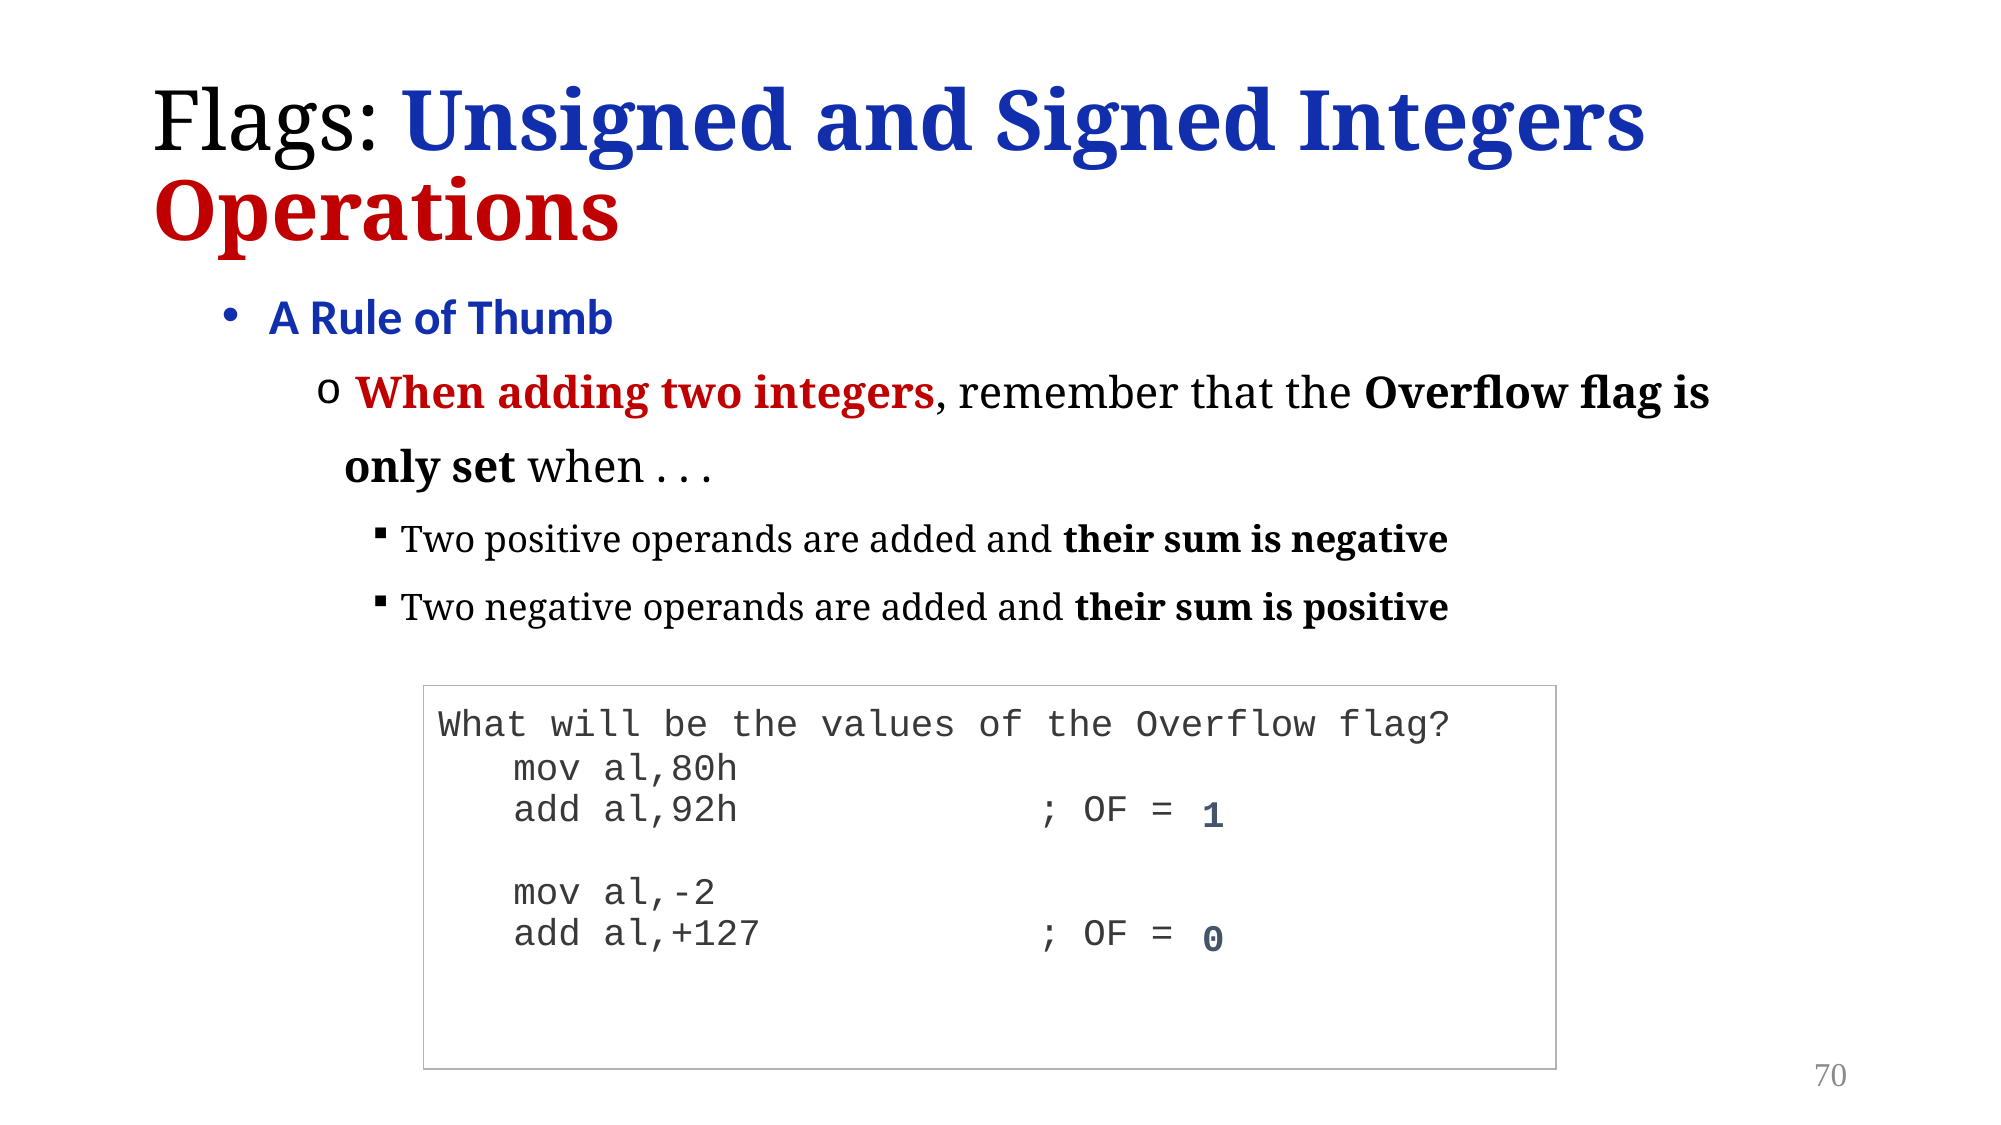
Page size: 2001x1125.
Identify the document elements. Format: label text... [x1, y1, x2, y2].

title Flags: Unsigned and Signed Integers Operations [137, 59, 1863, 278]
text_box What will be the values of the Overflow flag? mov al,80h add al,92h ; OF = mov al,-2 add al,+127 ; OF = [423, 685, 1556, 1070]
slide_number 70 [1412, 1042, 1863, 1103]
text_box A Rule of Thumb [207, 276, 640, 352]
text_box 1 0 [1187, 786, 1325, 987]
list When adding two integers, remember that the Overflow flag is only set when . . . Two positive operands are added and their sum is negative Two negative operands are added and their sum is positive [300, 336, 1770, 643]
